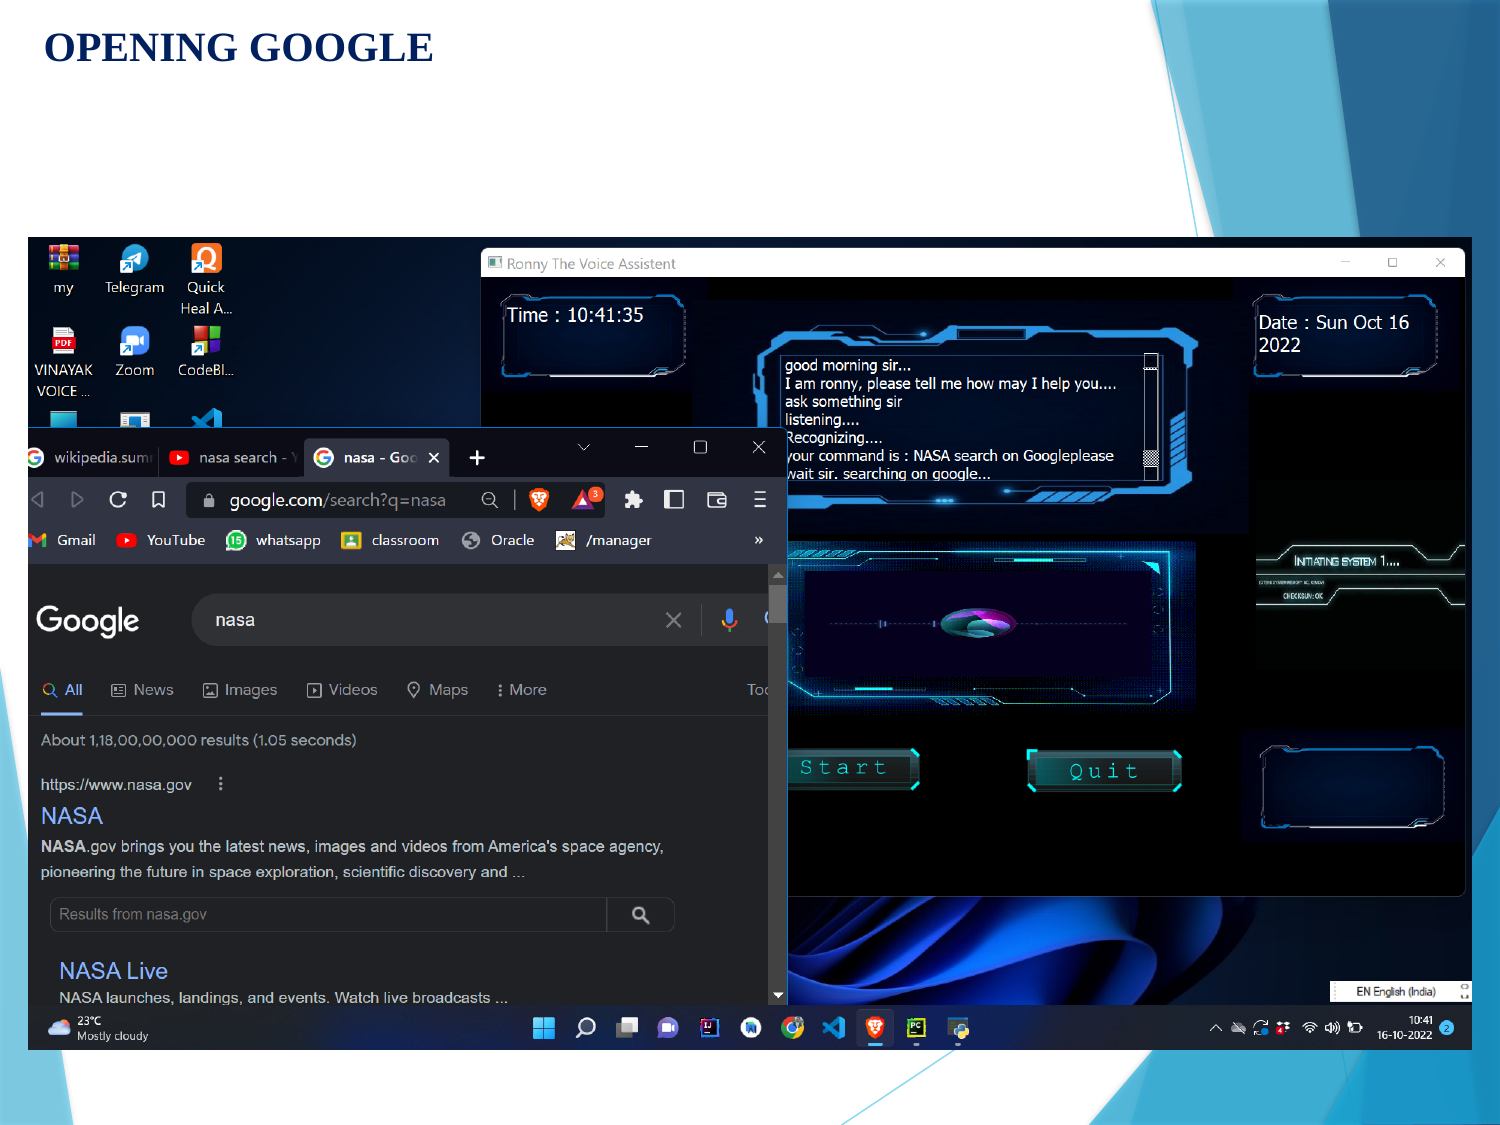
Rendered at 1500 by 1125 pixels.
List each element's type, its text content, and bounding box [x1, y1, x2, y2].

picture [27, 236, 1472, 1050]
title OPENING GOOGLE [28, 12, 1070, 229]
